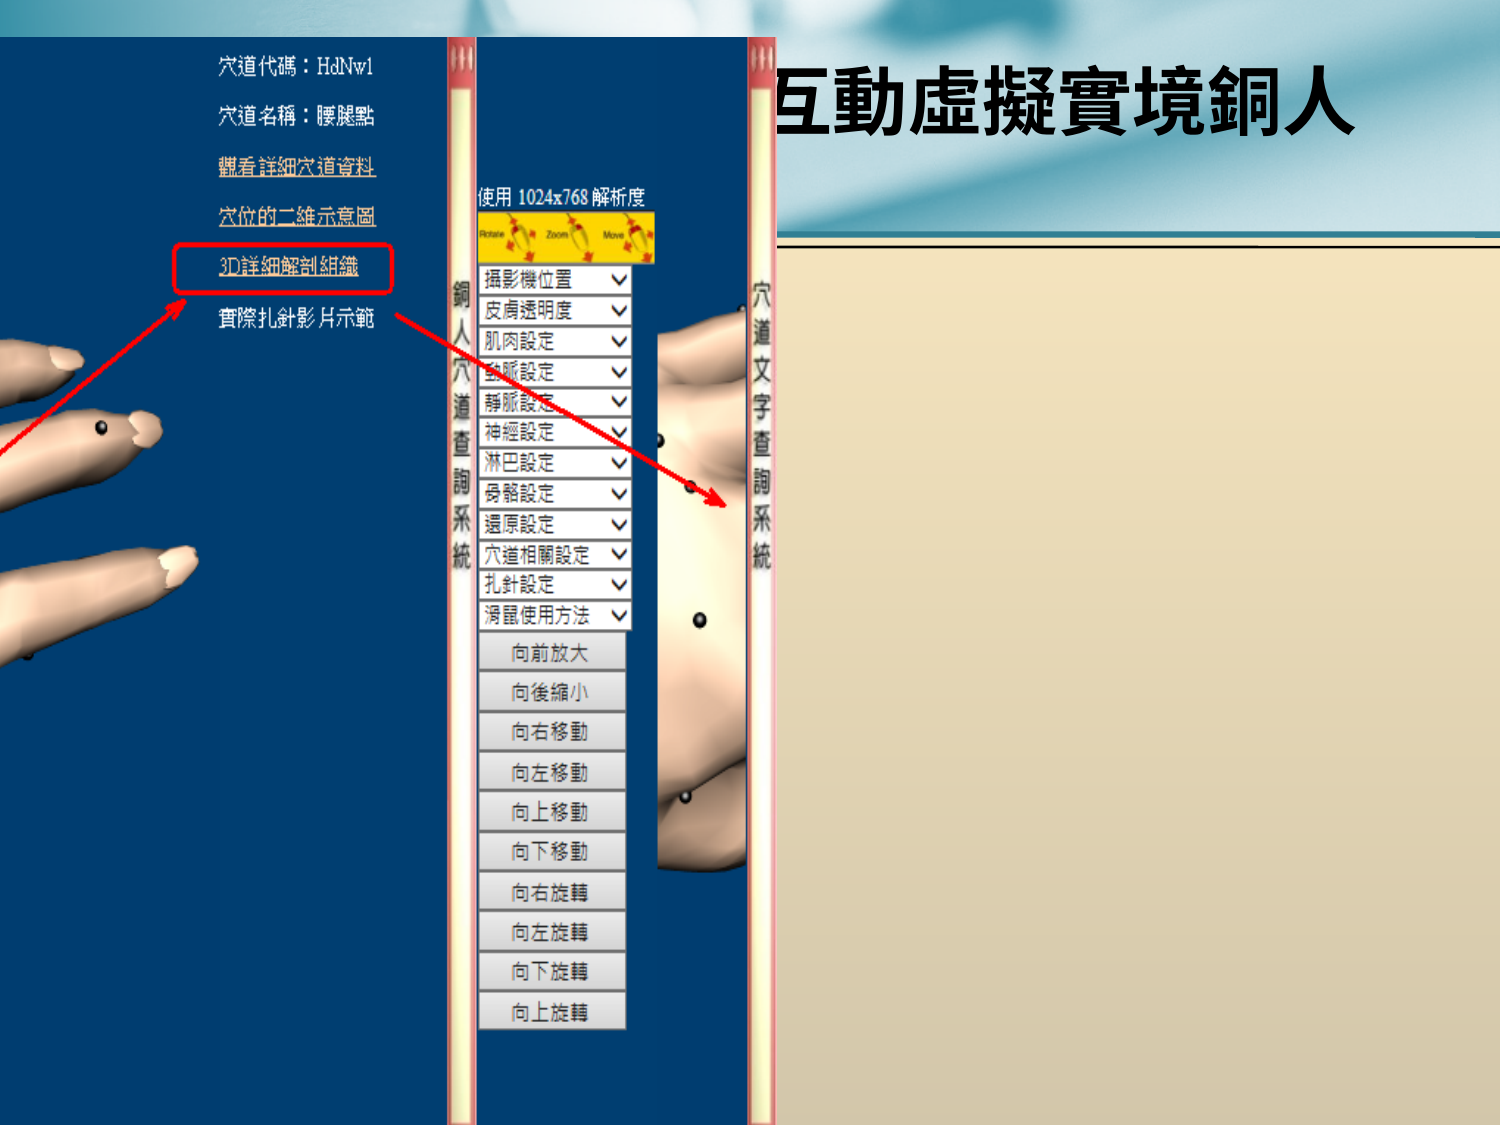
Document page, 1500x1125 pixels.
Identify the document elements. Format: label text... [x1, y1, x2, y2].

title 專長領域 2：人機互動虛擬實境銅人 [780, 75, 1436, 204]
picture [0, 37, 777, 1125]
text_box [0, 0, 1500, 75]
